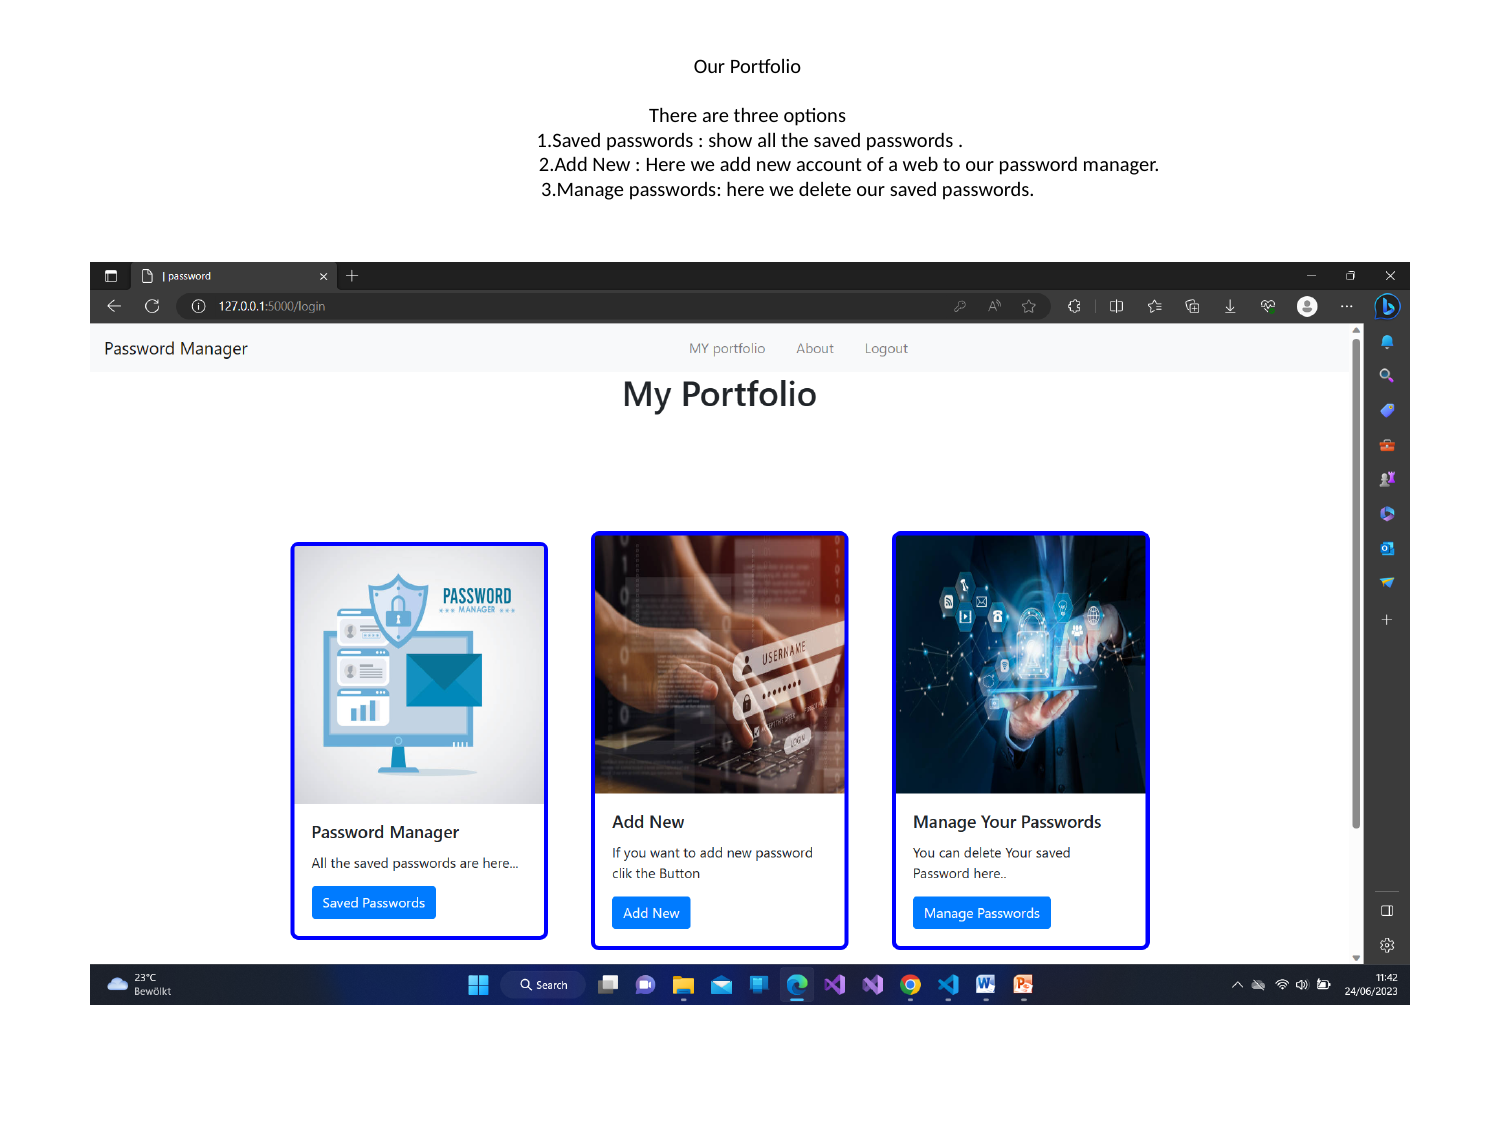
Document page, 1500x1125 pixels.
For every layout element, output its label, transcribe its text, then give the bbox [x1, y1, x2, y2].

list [89, 262, 1411, 1006]
title Our Portfolio There are three options 1.Saved passwords : show all the saved passwords . 2.Add New : Here we add new account of a web to our password manager. 3.Manage passwords: here we delete our saved passwords. [75, 45, 1425, 233]
